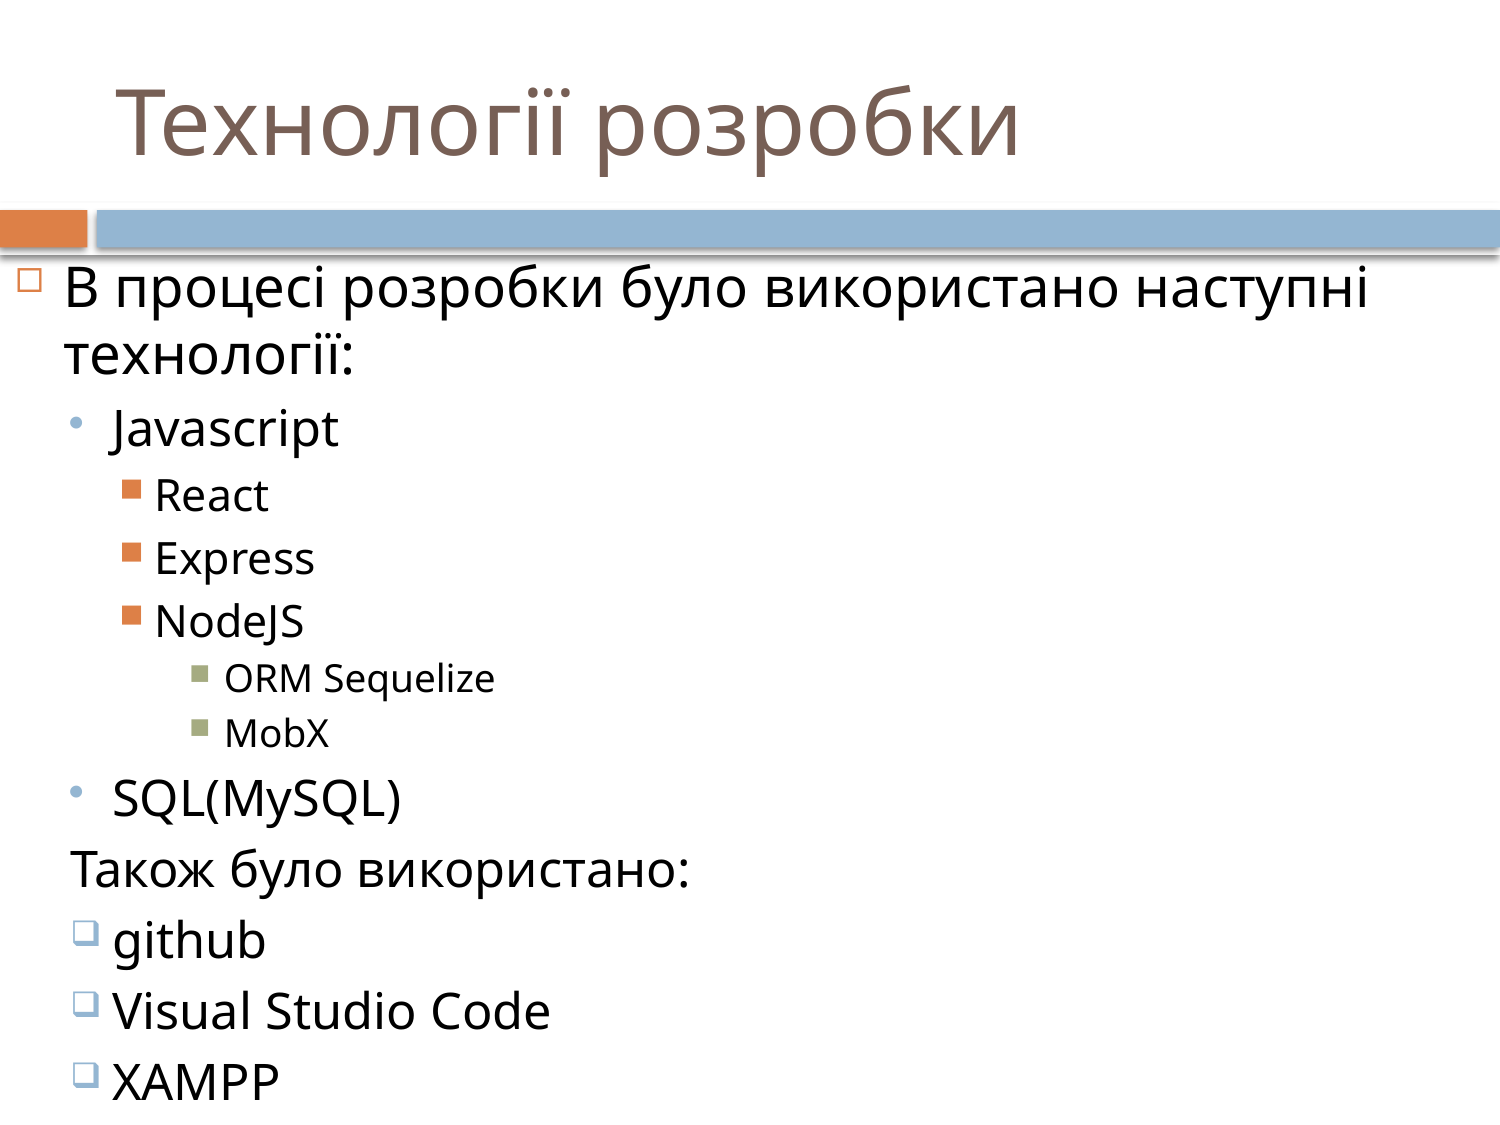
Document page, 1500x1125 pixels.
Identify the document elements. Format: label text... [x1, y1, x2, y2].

title Технології розробки [100, 37, 1438, 200]
list В процесі розробки було використано наступні технології: Javascript React Express NodeJS ORM Sequelize MobX SQL(MySQL) Також було використано: github Visual Studio Code XAMPP [0, 243, 1500, 1125]
